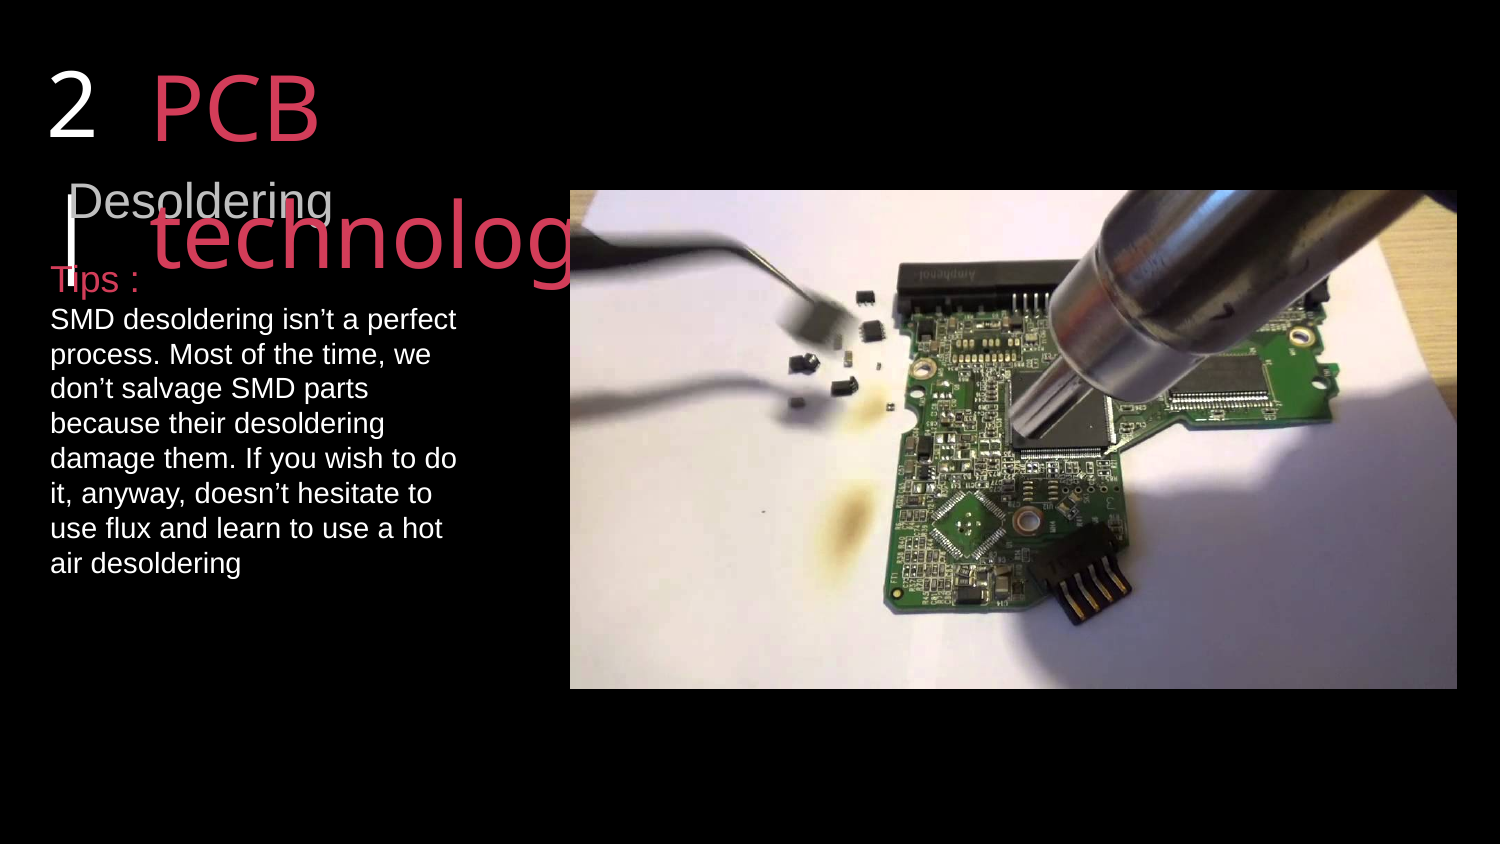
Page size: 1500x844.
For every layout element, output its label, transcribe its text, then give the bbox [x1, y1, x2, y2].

list PCB technologies [115, 18, 914, 166]
picture [570, 190, 1457, 689]
text_box Desoldering [52, 150, 554, 248]
text_box Tips : SMD desoldering isn’t a perfect process. Most of the time, we don’t salvage SMD parts because their desoldering damage them. If you wish to do it, anyway, doesn’t hesitate to use flux and learn to use a hot air desoldering [35, 247, 497, 798]
list 2| [12, 14, 144, 147]
